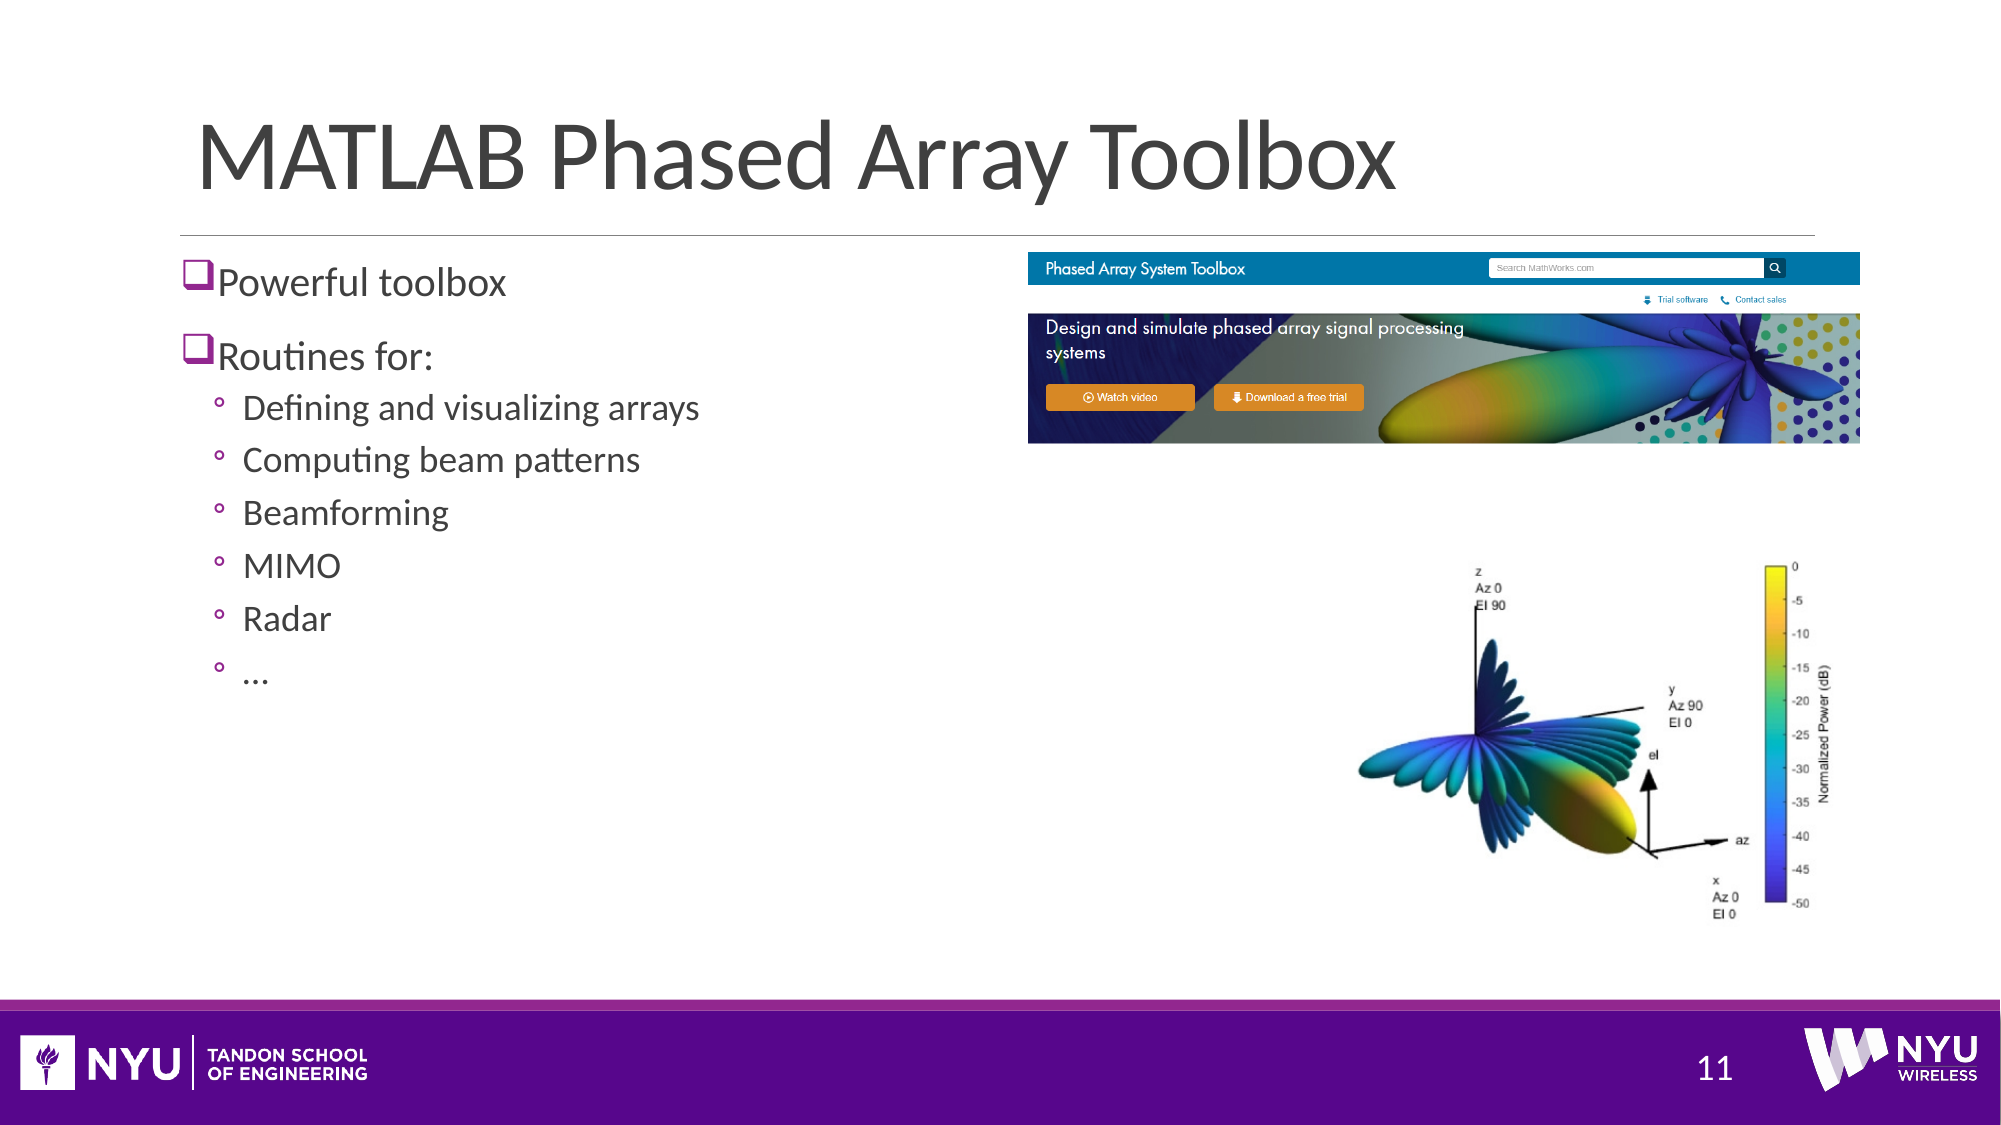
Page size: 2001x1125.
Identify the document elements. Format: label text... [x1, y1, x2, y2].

picture [1027, 286, 1860, 446]
title MATLAB Phased Array Toolbox [180, 47, 1830, 218]
picture [1490, 259, 1763, 277]
slide_number 11 [1533, 1035, 1749, 1096]
picture [1256, 544, 1936, 927]
list Powerful toolbox Routines for: Defining and visualizing arrays Computing beam patterns Beamforming MIMO Radar … [180, 252, 1029, 963]
picture [1108, 267, 1122, 274]
